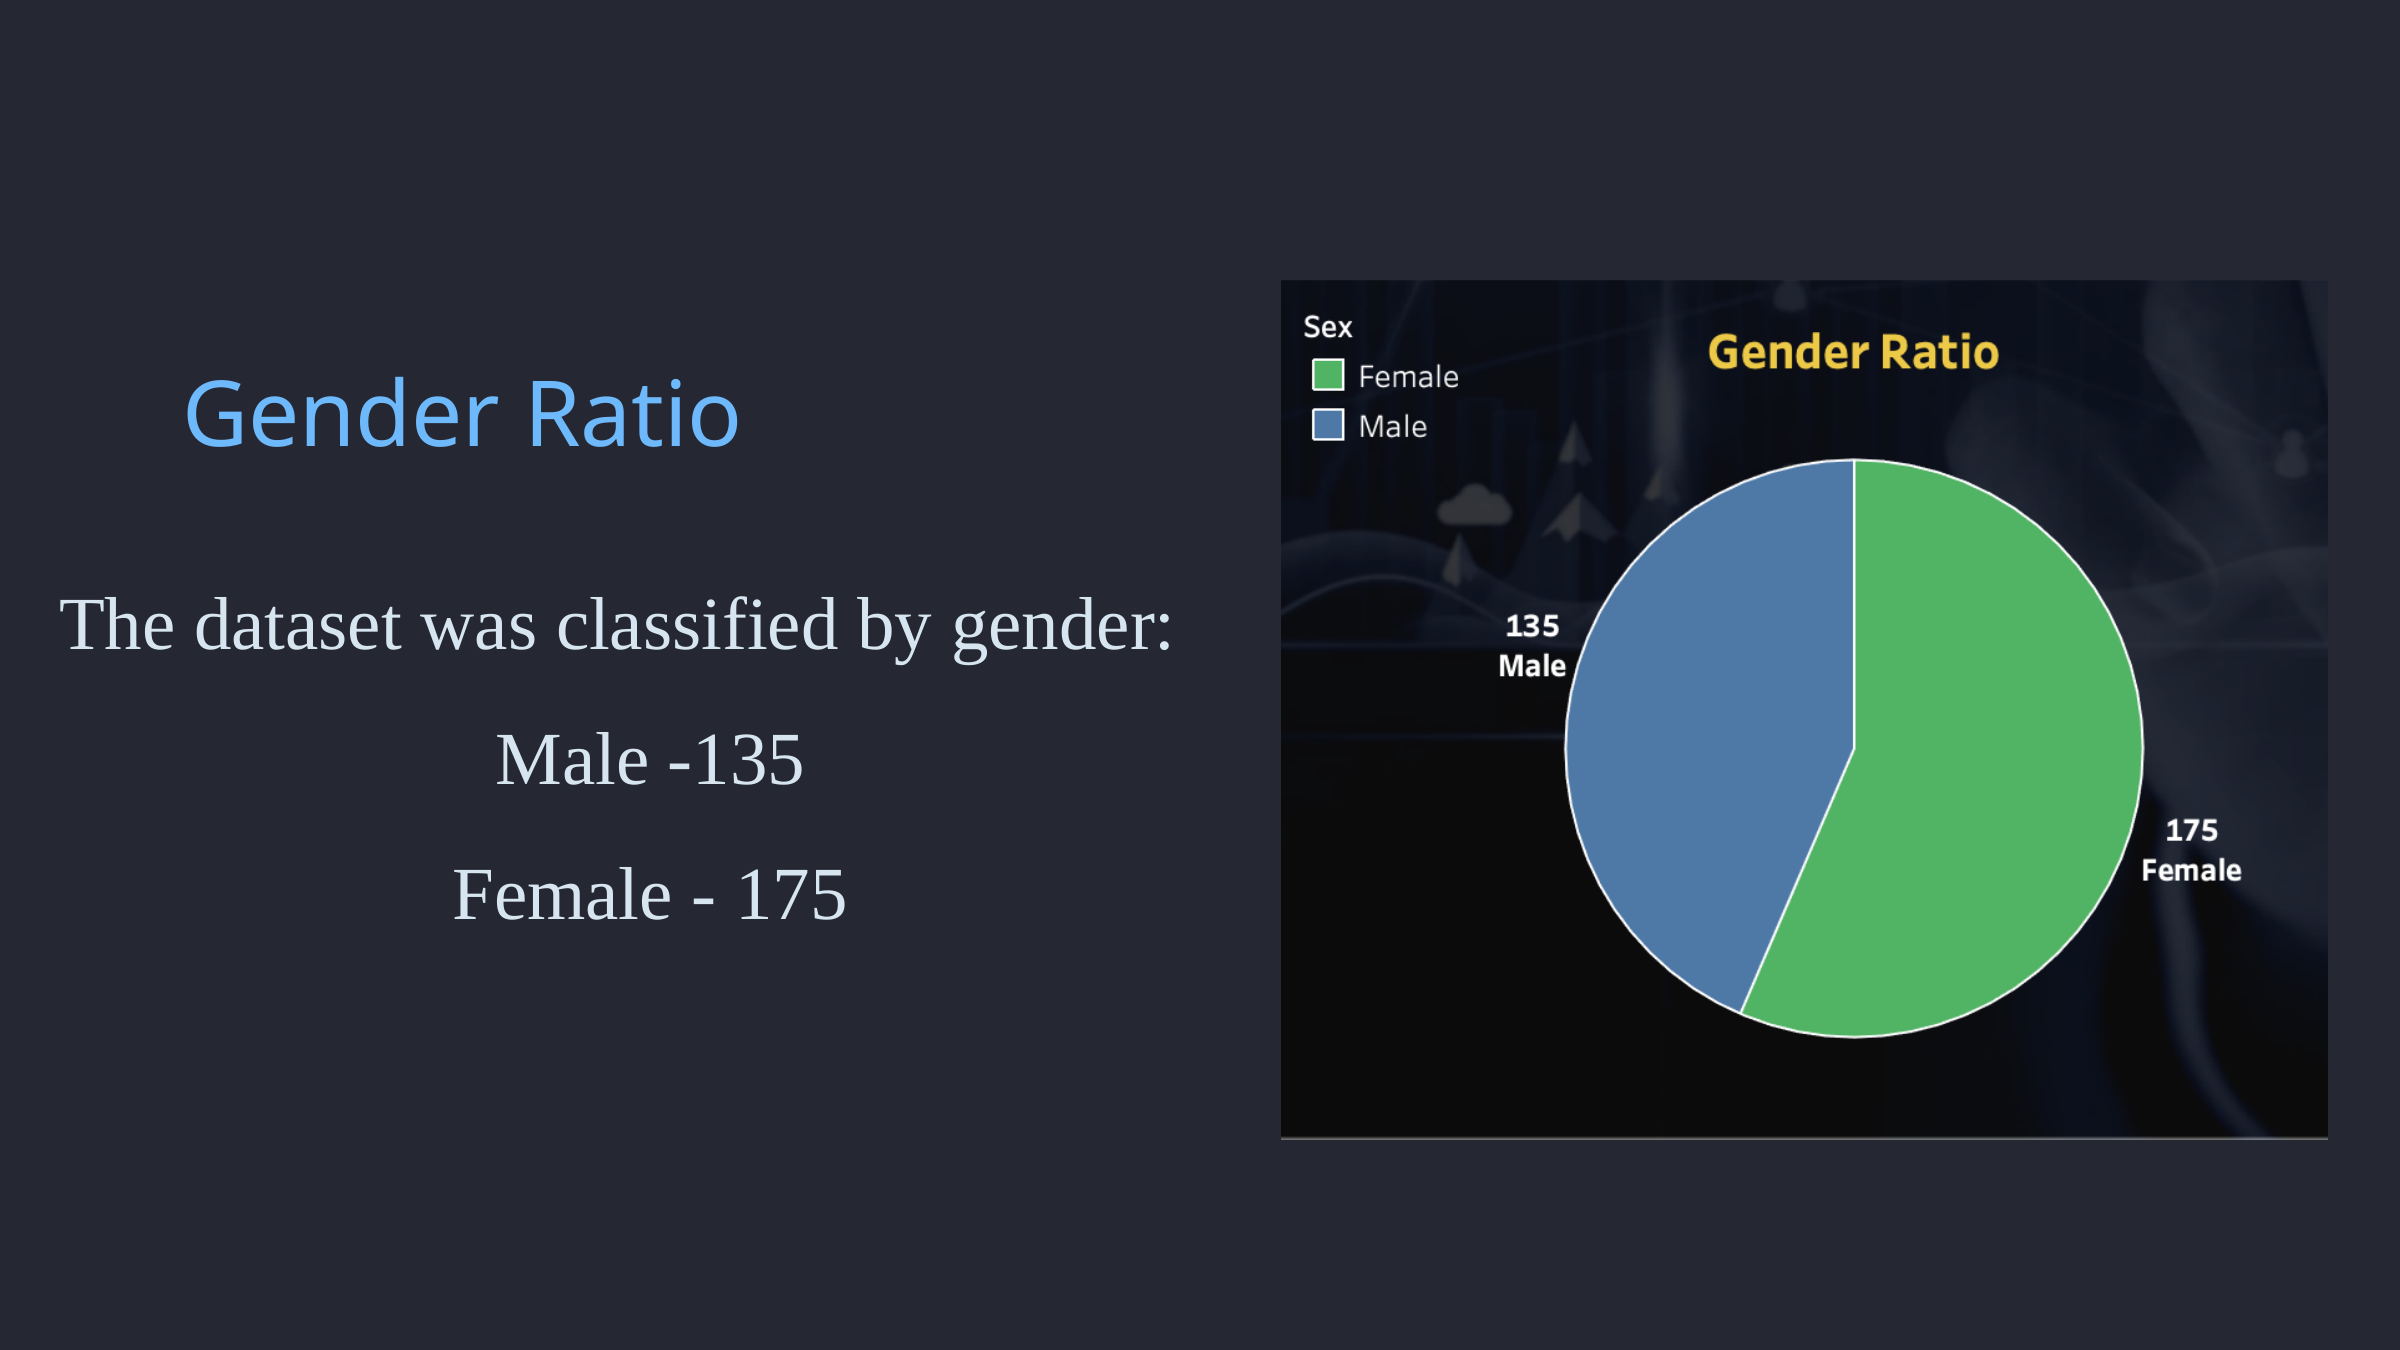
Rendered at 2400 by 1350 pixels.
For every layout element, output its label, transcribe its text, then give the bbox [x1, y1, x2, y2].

text_box Gender Ratio [167, 343, 938, 457]
text_box [0, 0, 2400, 1350]
picture [1281, 280, 2328, 1140]
text_box The dataset was classified by gender: Male -135 Female - 175 [44, 522, 1257, 723]
